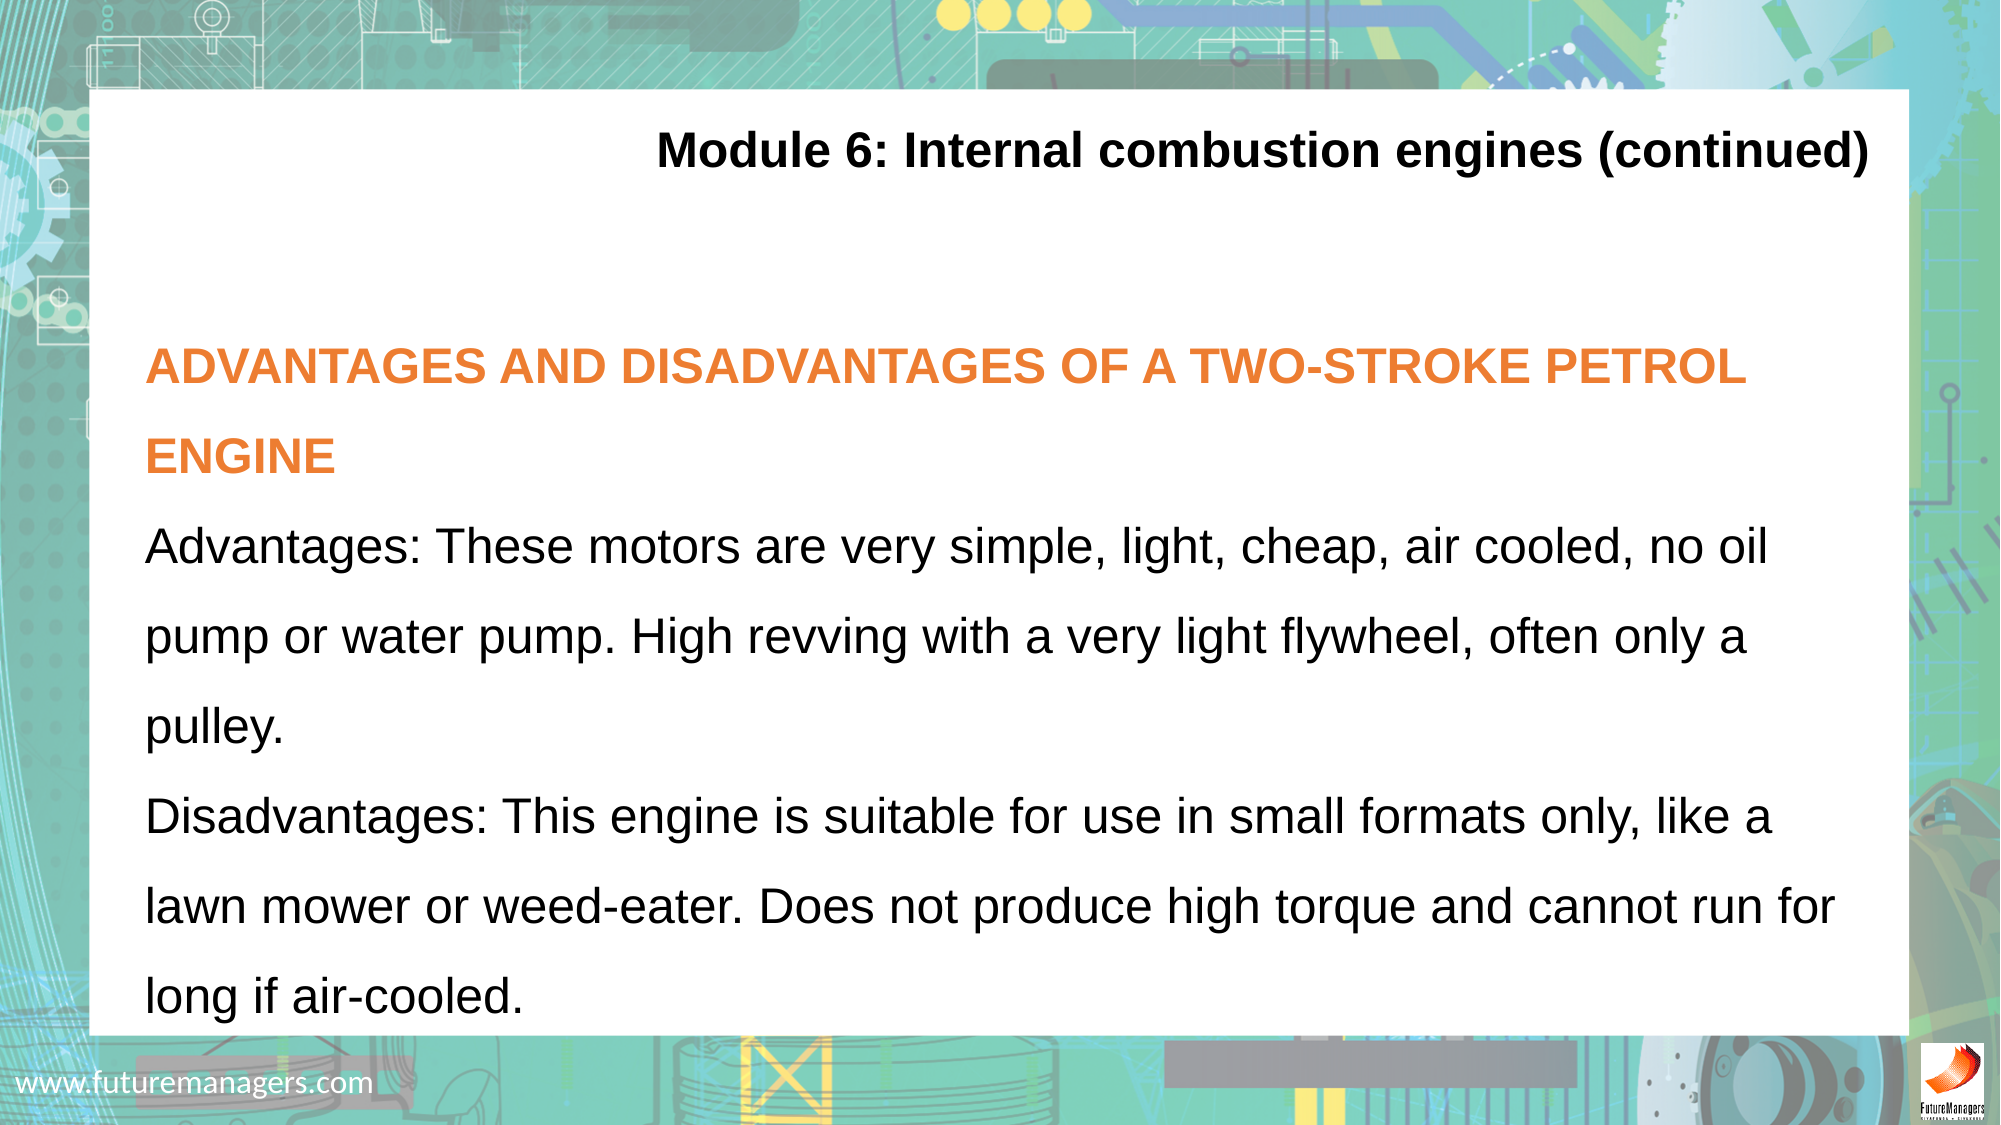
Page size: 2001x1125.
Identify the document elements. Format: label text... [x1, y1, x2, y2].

text_box www.futuremanagers.com [0, 1052, 1447, 1108]
text_box [88, 88, 1910, 1037]
picture [1921, 1043, 1984, 1120]
text_box ADVANTAGES AND DISADVANTAGES OF A TWO-STROKE PETROL ENGINE Advantages: These motors are very simple, light, cheap, air cooled, no oil pump or water pump. High revving with a very light flywheel, often only a pulley. Disadvantages: This engine is suitable for use in small formats only, like a lawn mower or weed-eater. Does not produce high torque and cannot run for long if air-cooled. [130, 295, 1869, 1031]
text_box Module 6: Internal combustion engines (continued) [109, 109, 1886, 185]
